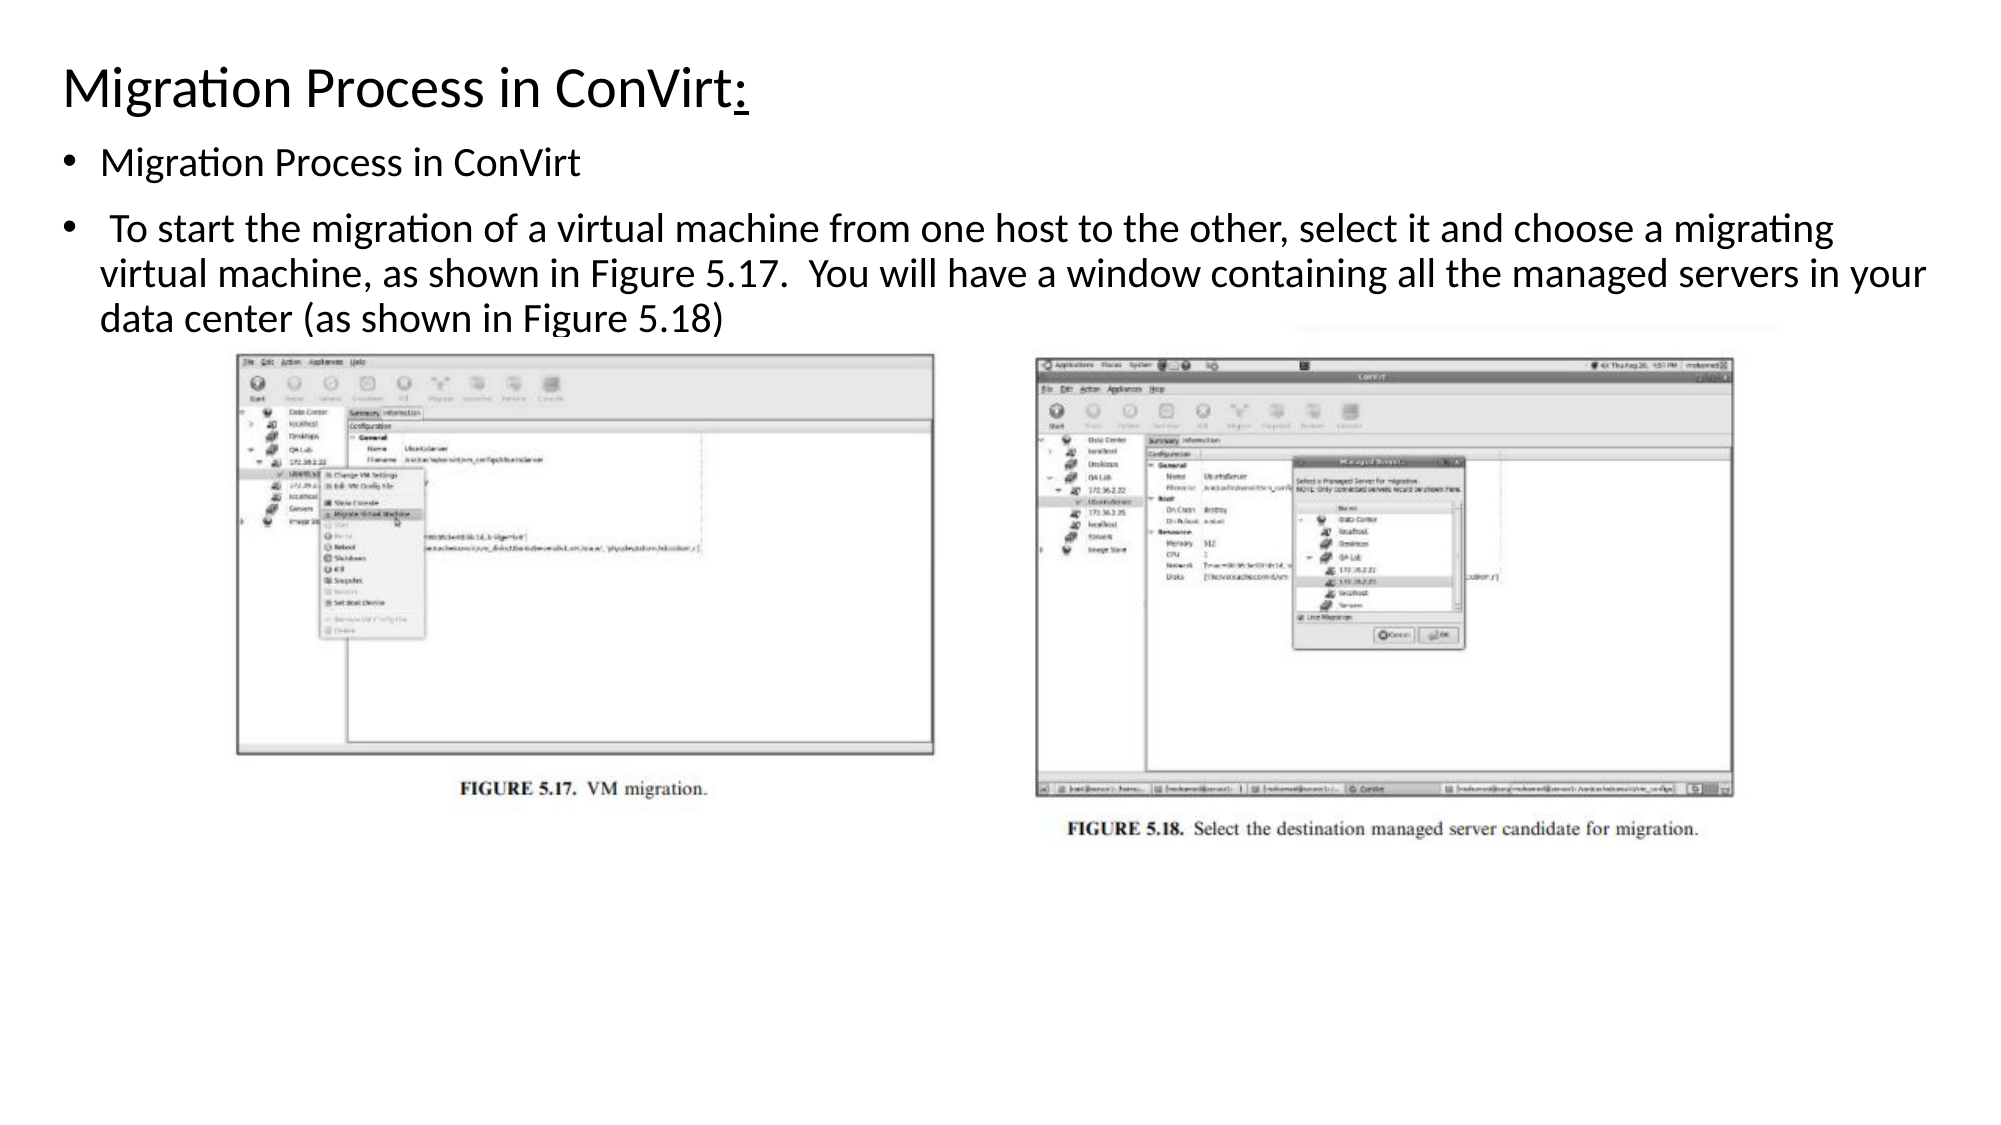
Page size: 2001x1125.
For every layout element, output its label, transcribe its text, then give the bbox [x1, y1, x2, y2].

picture [227, 337, 956, 832]
list Migration Process in ConVirt: Migration Process in ConVirt To start the migration of a virtual machine from one host to the other, select it and choose a migrating virtual machine, as shown in Figure 5.17. You will have a window containing all the managed servers in your data center (as shown in Figure 5.18) [47, 49, 1956, 1062]
picture [1020, 325, 1777, 843]
